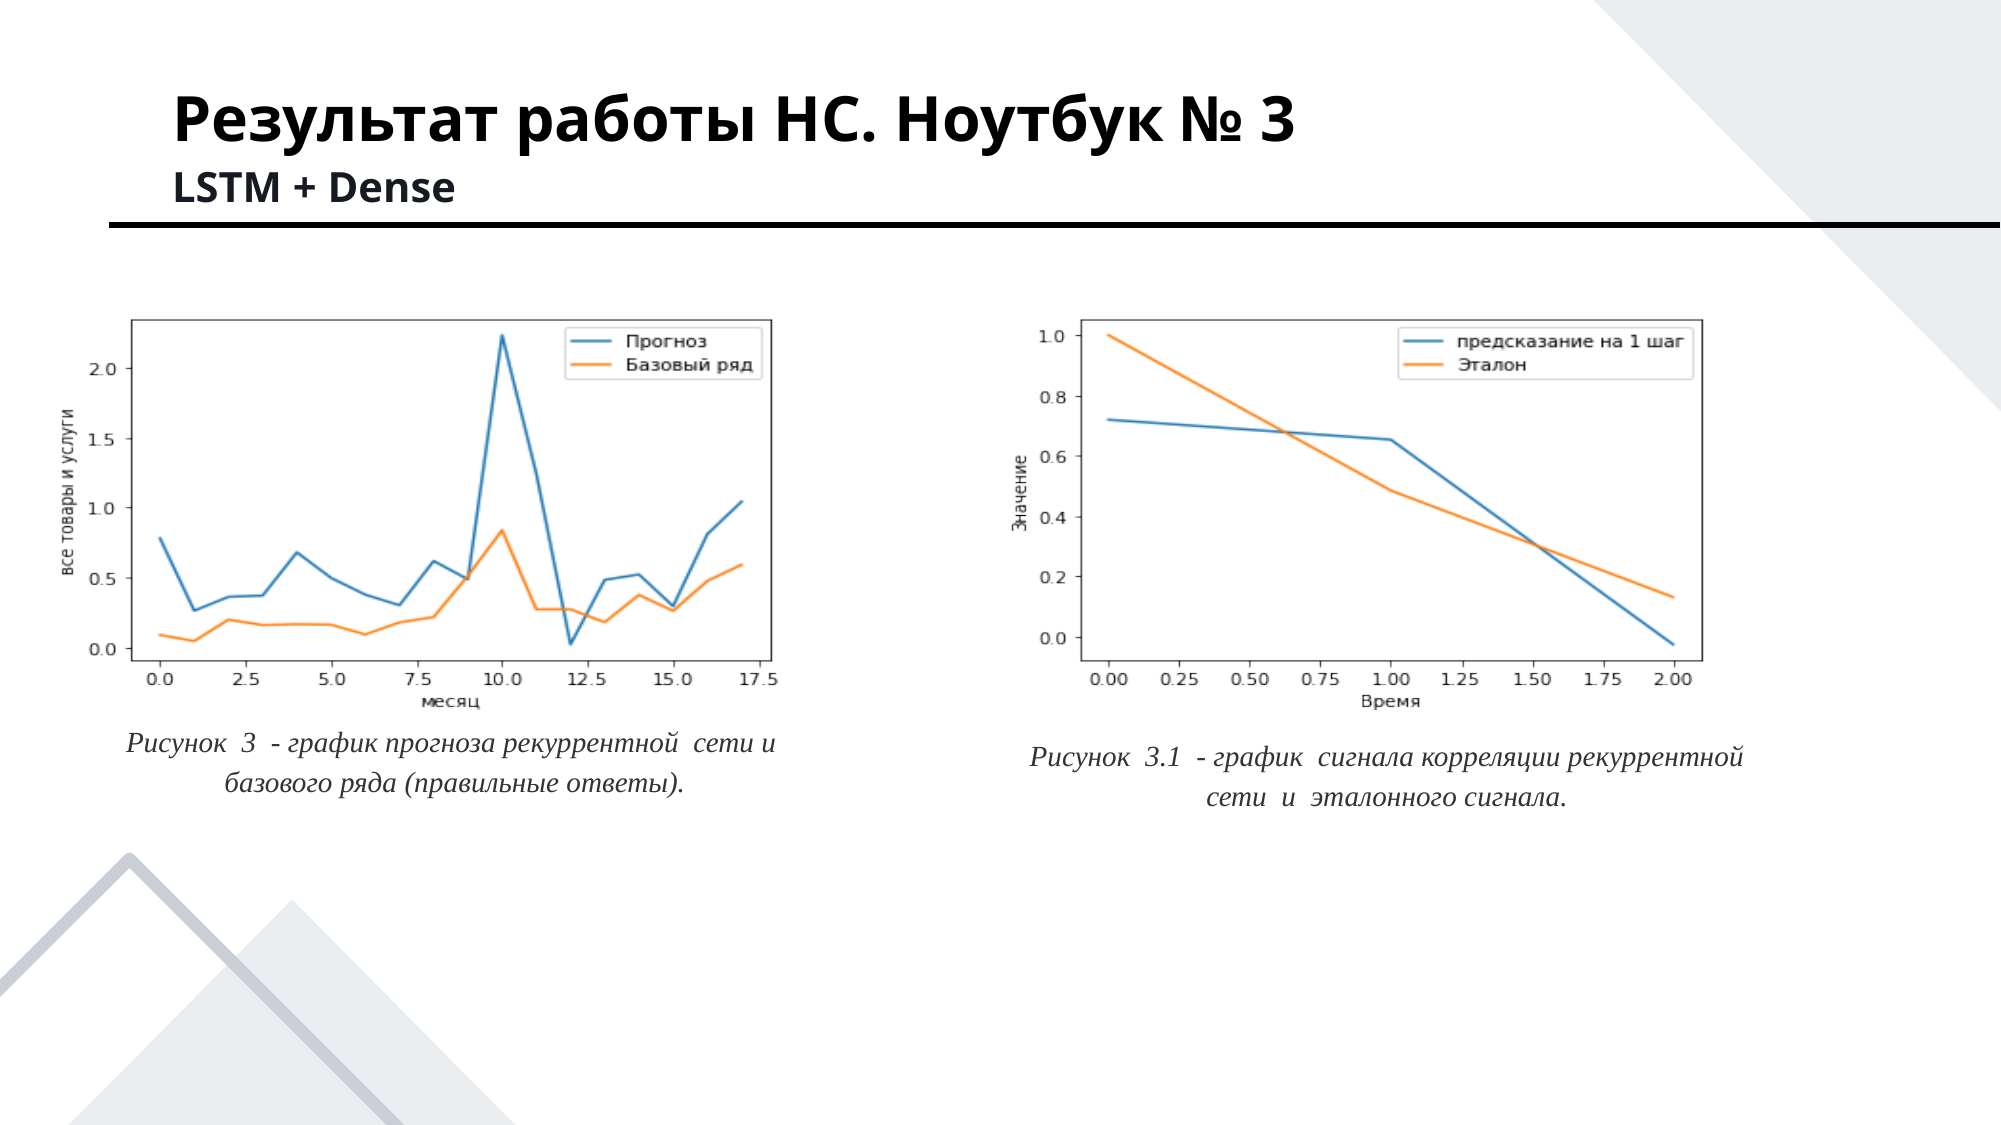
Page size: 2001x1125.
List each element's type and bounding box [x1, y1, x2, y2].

picture [999, 309, 1716, 720]
text_box [0, 0, 2000, 1125]
picture [47, 309, 794, 720]
